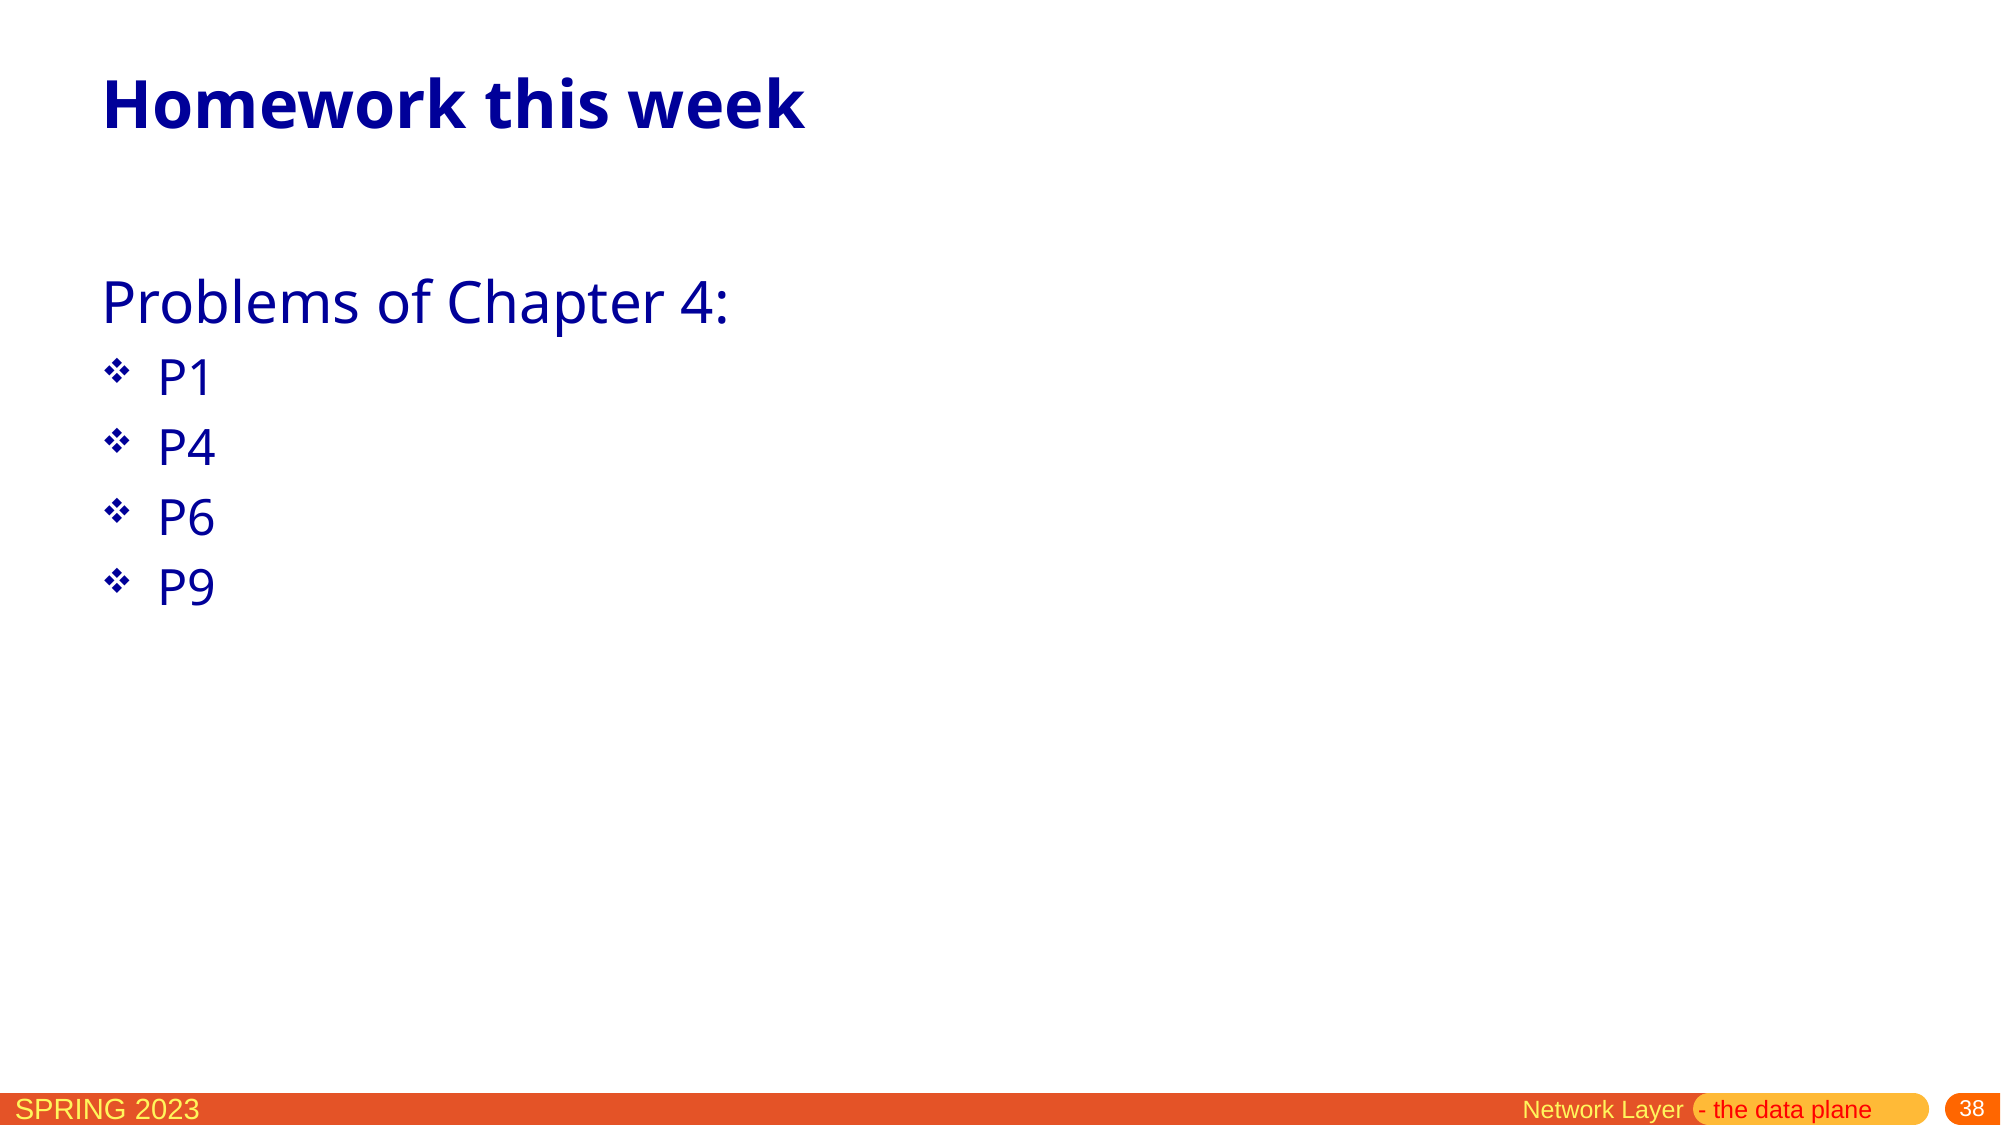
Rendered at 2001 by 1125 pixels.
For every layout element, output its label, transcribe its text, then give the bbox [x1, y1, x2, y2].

text_box Network Layer - the data plane [1507, 1086, 2000, 1125]
list Problems of Chapter 4: P1 P4 P6 P9 [86, 196, 1914, 1035]
title Homework this week [86, 42, 1914, 161]
